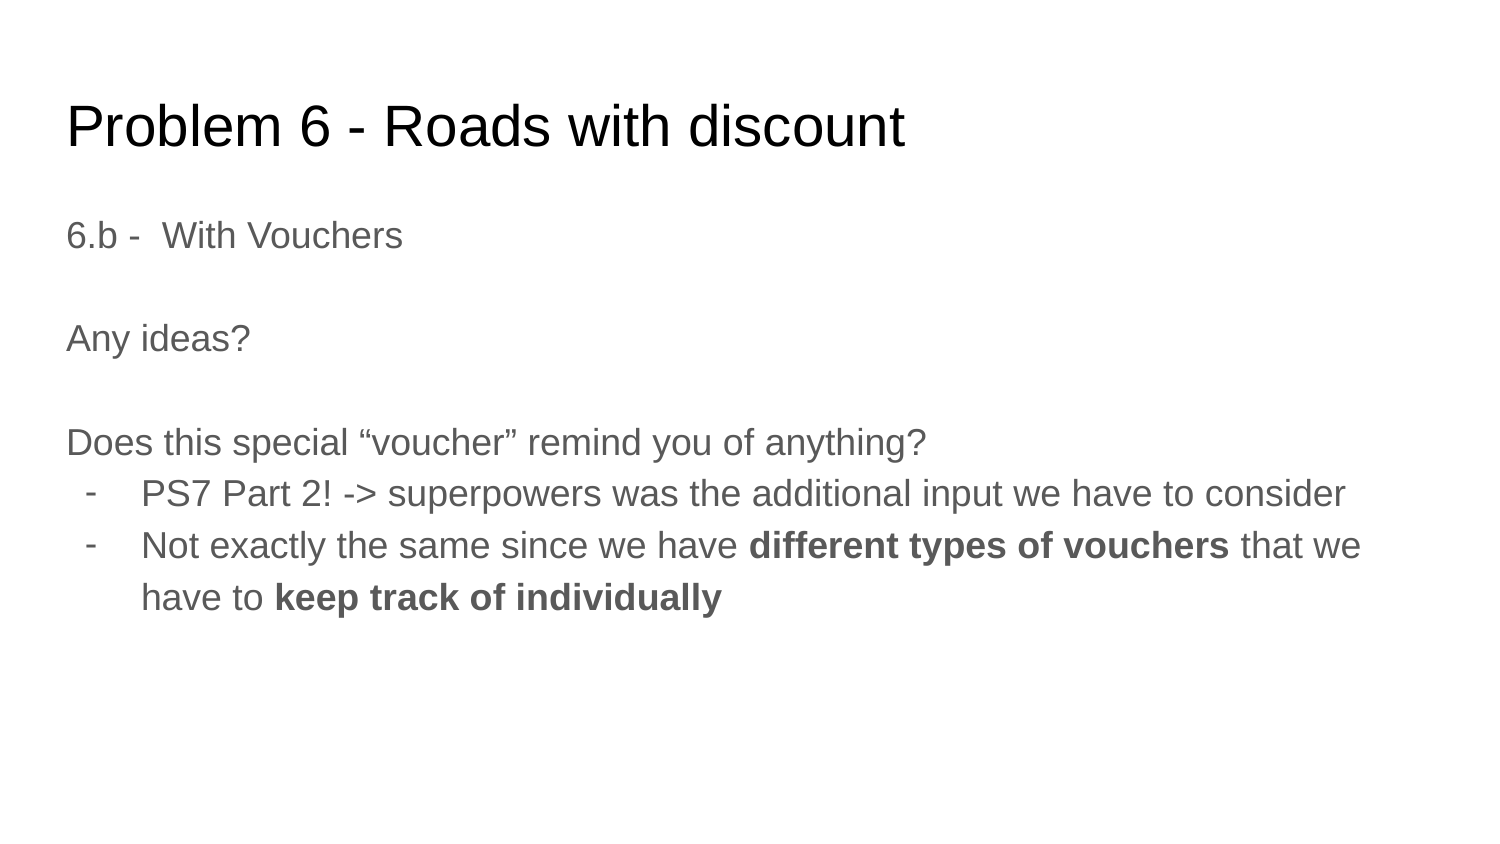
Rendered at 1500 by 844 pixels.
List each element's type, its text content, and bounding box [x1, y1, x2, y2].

list 6.b - With Vouchers Any ideas? Does this special “voucher” remind you of anything? PS7 Part 2! -> superpowers was the additional input we have to consider Not exactly the same since we have different types of vouchers that we have to keep track of individually [51, 189, 1449, 798]
title Problem 6 - Roads with discount [51, 72, 1449, 167]
